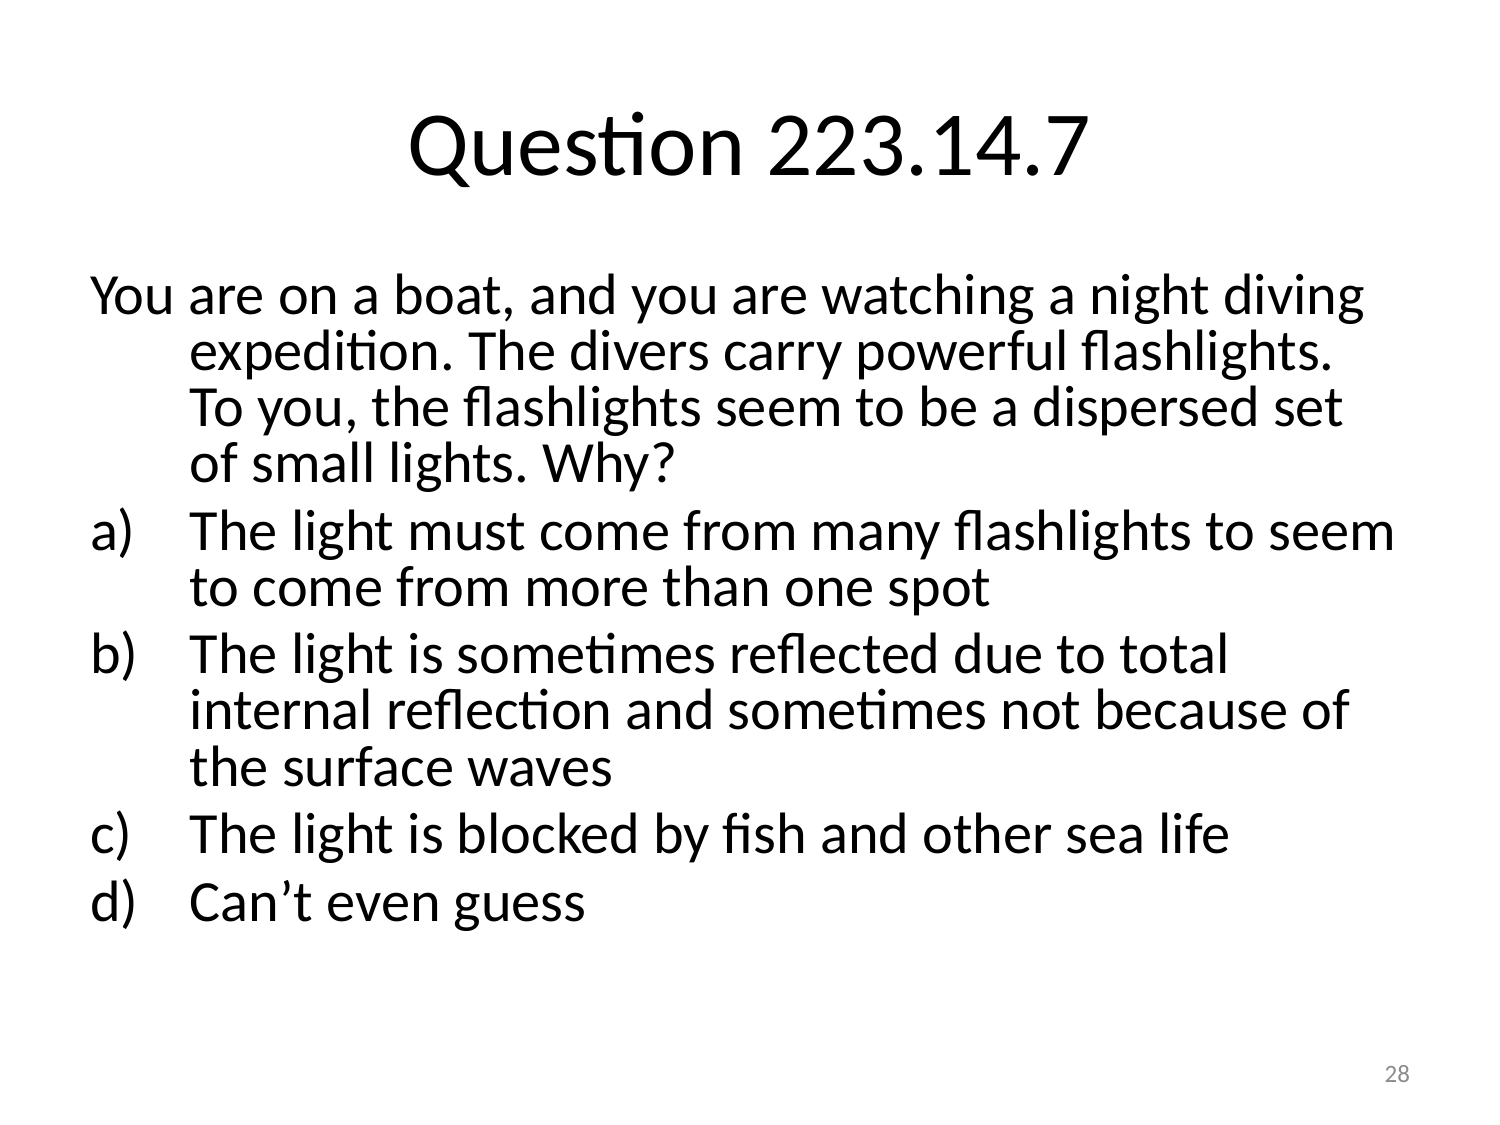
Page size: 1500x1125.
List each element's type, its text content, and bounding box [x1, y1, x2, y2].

title Question 223.14.7 [75, 45, 1425, 233]
list You are on a boat, and you are watching a night diving expedition. The divers carry powerful flashlights. To you, the flashlights seem to be a dispersed set of small lights. Why? The light must come from many flashlights to seem to come from more than one spot The light is sometimes reflected due to total internal reflection and sometimes not because of the surface waves The light is blocked by fish and other sea life Can’t even guess [75, 262, 1413, 1005]
slide_number 28 [1074, 1042, 1425, 1103]
